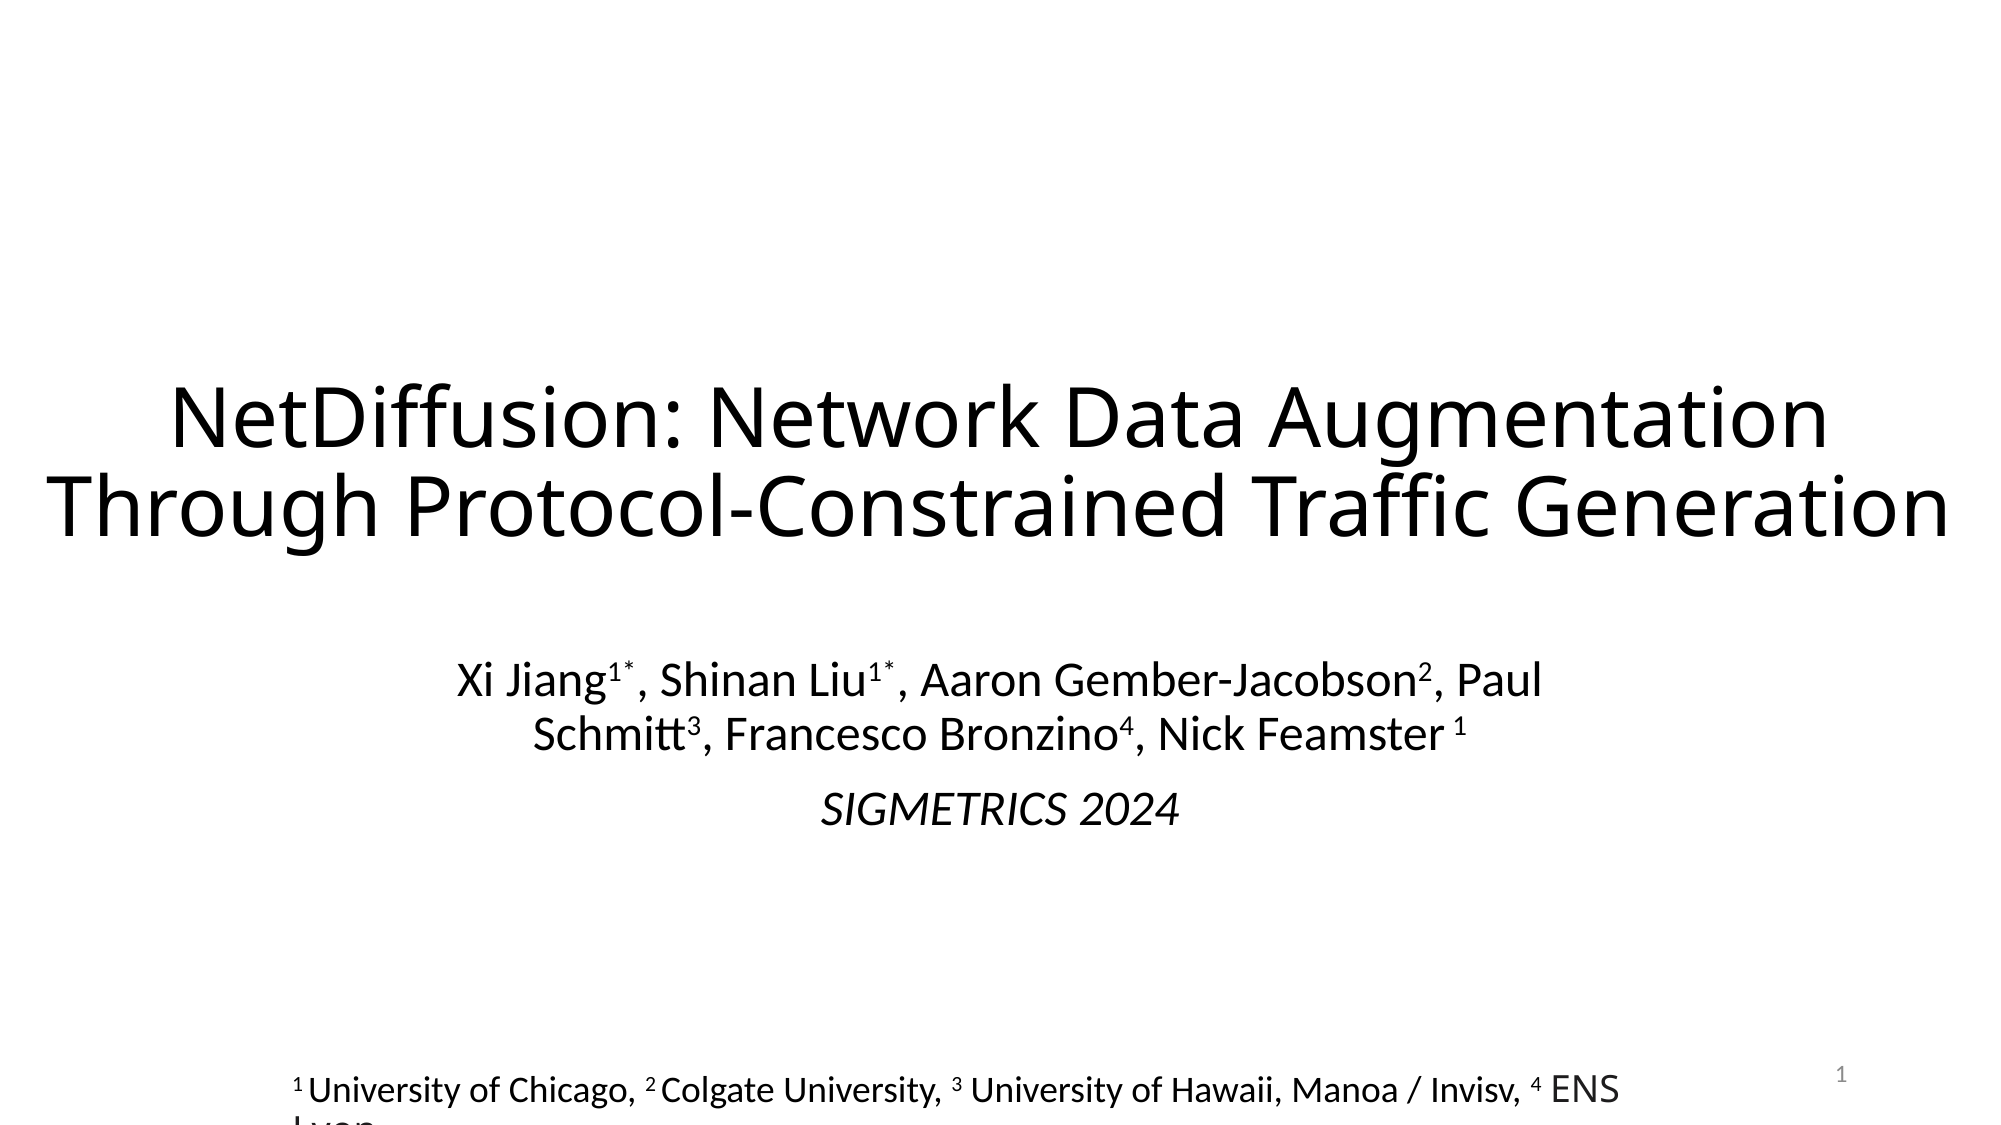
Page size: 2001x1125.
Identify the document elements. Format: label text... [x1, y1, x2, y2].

text_box 1 University of Chicago, 2 Colgate University, 3 University of Hawaii, Manoa / Invisv, 4 ENS Lyon [277, 1063, 1723, 1125]
slide_number 1 [1412, 1042, 1863, 1103]
title NetDiffusion: Network Data Augmentation Through Protocol-Constrained Traffic Generation [0, 207, 2000, 563]
subtitle Xi Jiang1*, Shinan Liu1*, Aaron Gember-Jacobson2, Paul Schmitt3, Francesco Bronzino4, Nick Feamster 1 SIGMETRICS 2024 [393, 488, 1607, 844]
